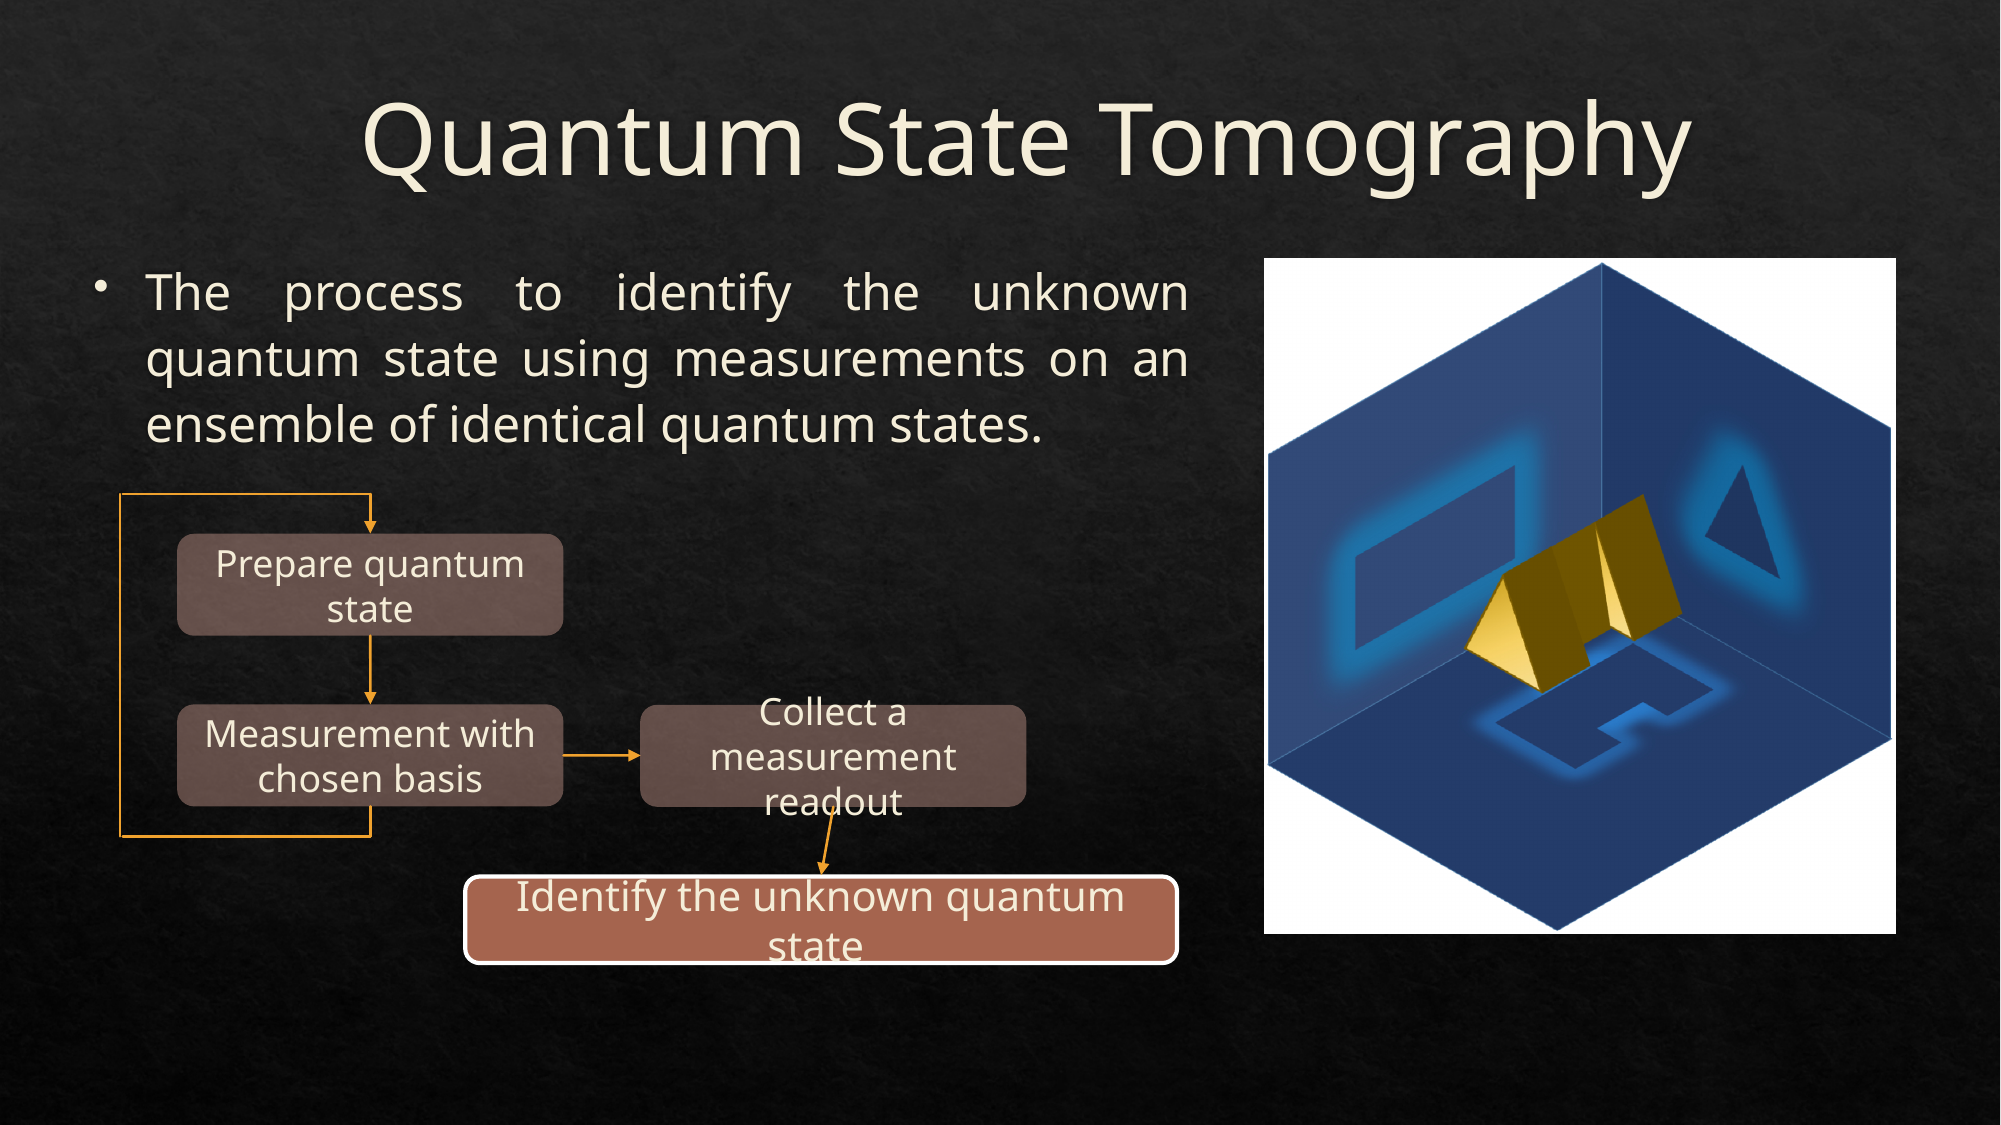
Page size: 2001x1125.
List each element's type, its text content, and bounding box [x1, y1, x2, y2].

picture [1264, 258, 1896, 934]
list The process to identify the unknown quantum state using measurements on an ensemble of identical quantum states. [73, 246, 1207, 1012]
title Quantum State Tomography [177, 40, 1876, 247]
text_box Collect a measurement readout [640, 704, 1027, 807]
text_box Prepare quantum state [177, 533, 564, 636]
text_box Identify the unknown quantum state [463, 874, 1180, 966]
text_box Measurement with chosen basis [177, 704, 564, 807]
